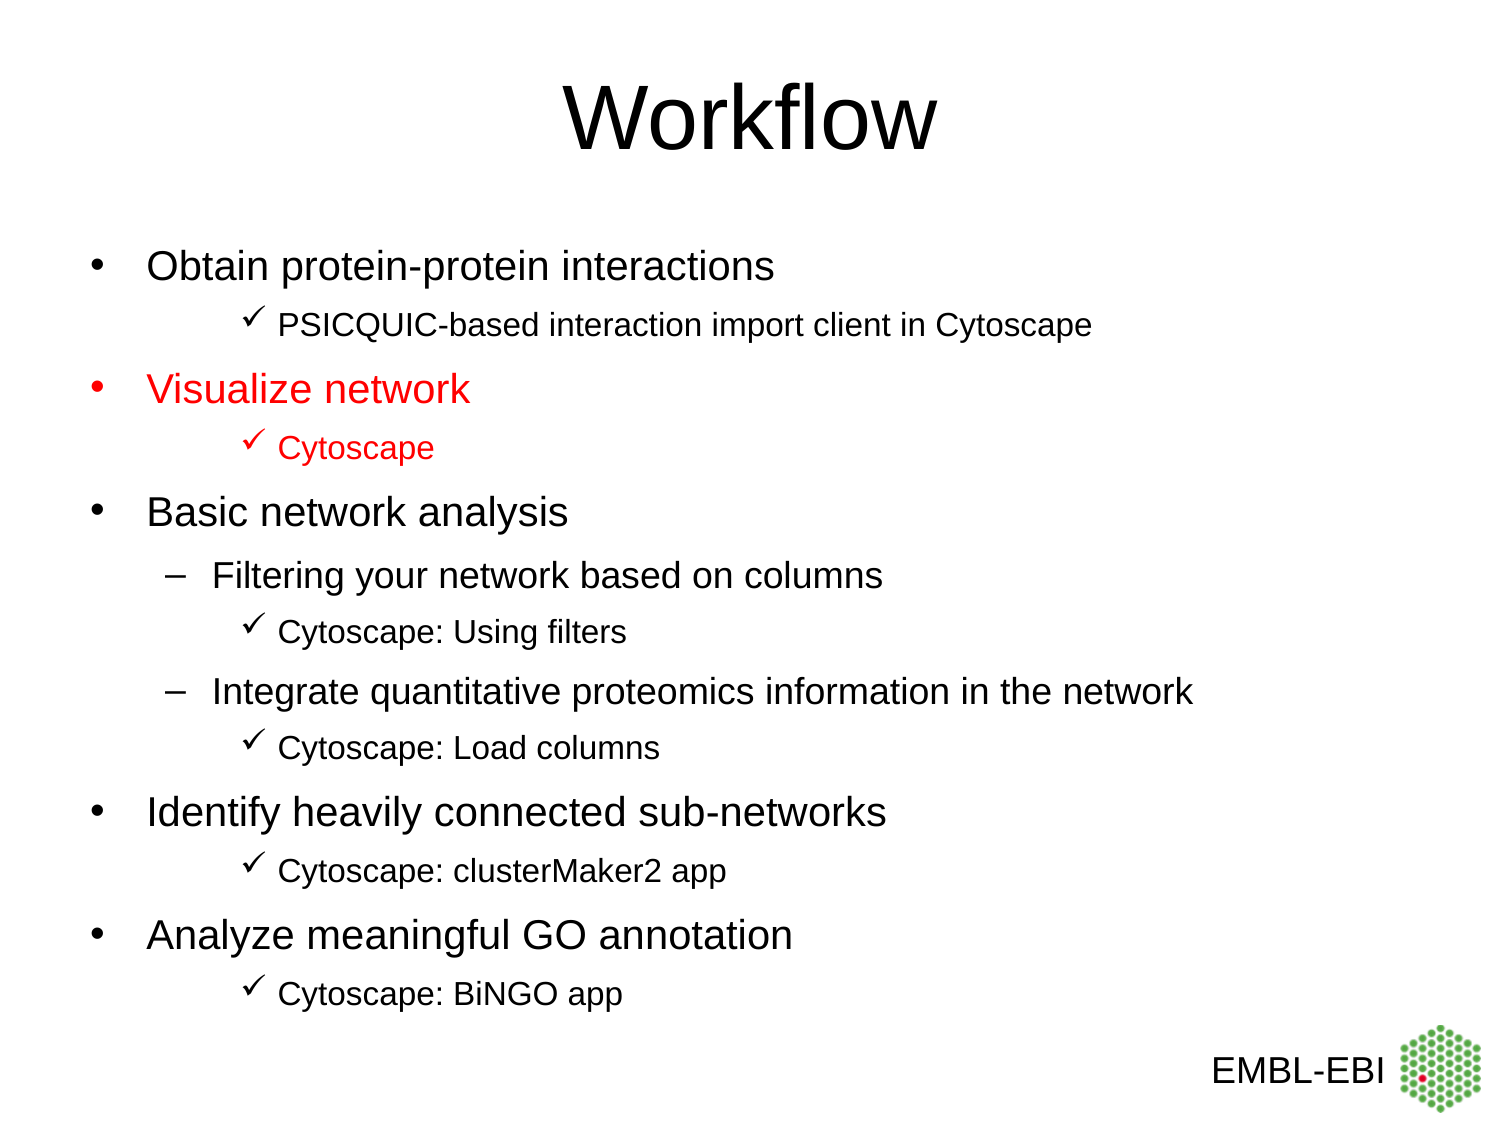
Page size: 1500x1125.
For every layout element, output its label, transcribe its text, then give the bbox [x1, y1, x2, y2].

picture [1396, 1025, 1481, 1113]
list Obtain protein-protein interactions PSICQUIC-based interaction import client in Cytoscape Visualize network Cytoscape Basic network analysis Filtering your network based on columns Cytoscape: Using filters Integrate quantitative proteomics information in the network Cytoscape: Load columns Identify heavily connected sub-networks Cytoscape: clusterMaker2 app Analyze meaningful GO annotation Cytoscape: BiNGO app [75, 221, 1425, 964]
title Workflow [75, 19, 1425, 207]
